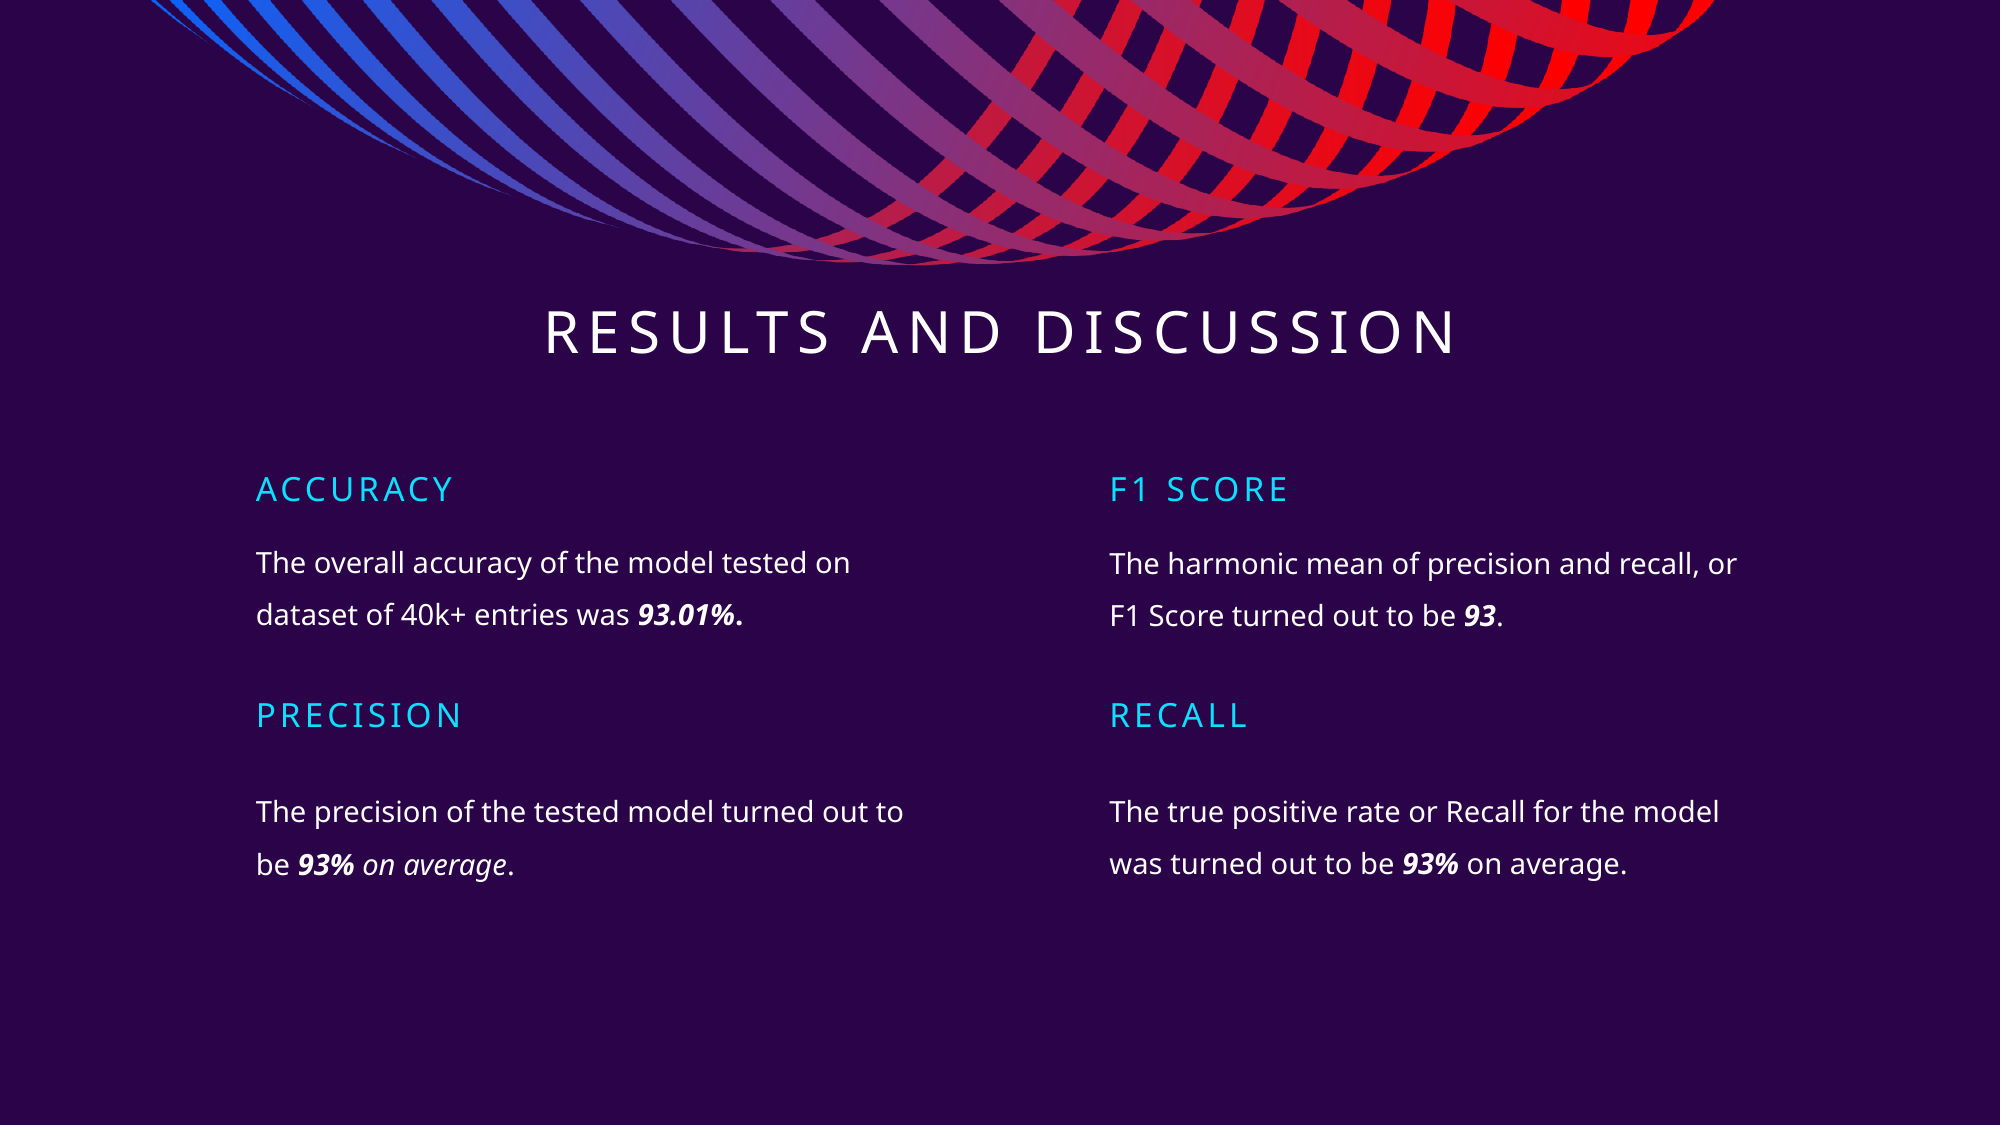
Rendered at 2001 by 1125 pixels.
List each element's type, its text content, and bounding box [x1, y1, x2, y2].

picture [0, 0, 2000, 1125]
list The overall accuracy of the model tested on dataset of 40k+ entries was 93.01%. [241, 519, 926, 665]
title Results and discussion [399, 295, 1601, 418]
text_box F1 score [1094, 465, 1779, 511]
list The precision of the tested model turned out to be 93% on average. [241, 768, 926, 883]
list Precision [241, 691, 926, 737]
text_box The true positive rate or Recall for the model was turned out to be 93% on average. [1094, 768, 1779, 883]
text_box Recall [1094, 691, 1779, 737]
text_box The harmonic mean of precision and recall, or F1 Score turned out to be 93. [1094, 520, 1779, 635]
list Accuracy [241, 465, 926, 511]
